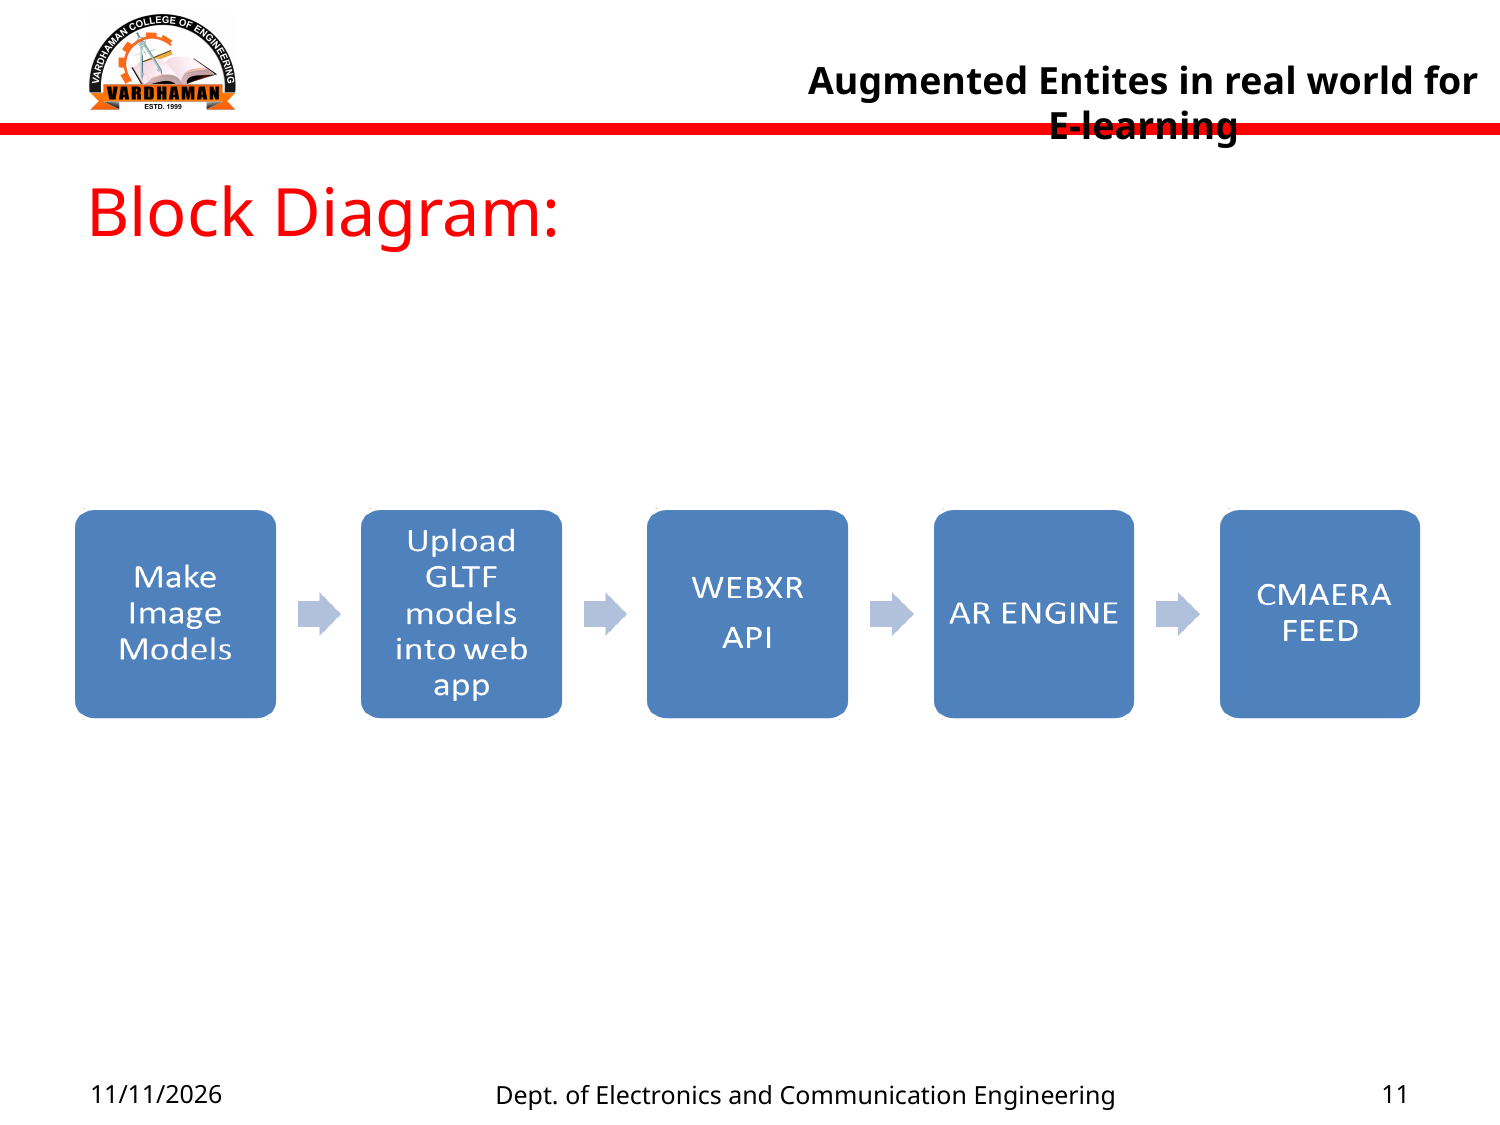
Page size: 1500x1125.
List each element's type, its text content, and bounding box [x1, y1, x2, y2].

text_box Block Diagram: [71, 162, 1472, 258]
slide_number 11 [1362, 1065, 1425, 1125]
text_box Augmented Entites in real world for E-learning [787, 49, 1500, 155]
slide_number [75, 1065, 250, 1125]
picture [71, 310, 1426, 918]
picture [87, 12, 238, 113]
footer Dept. of Electronics and Communication Engineering [437, 1065, 1175, 1125]
